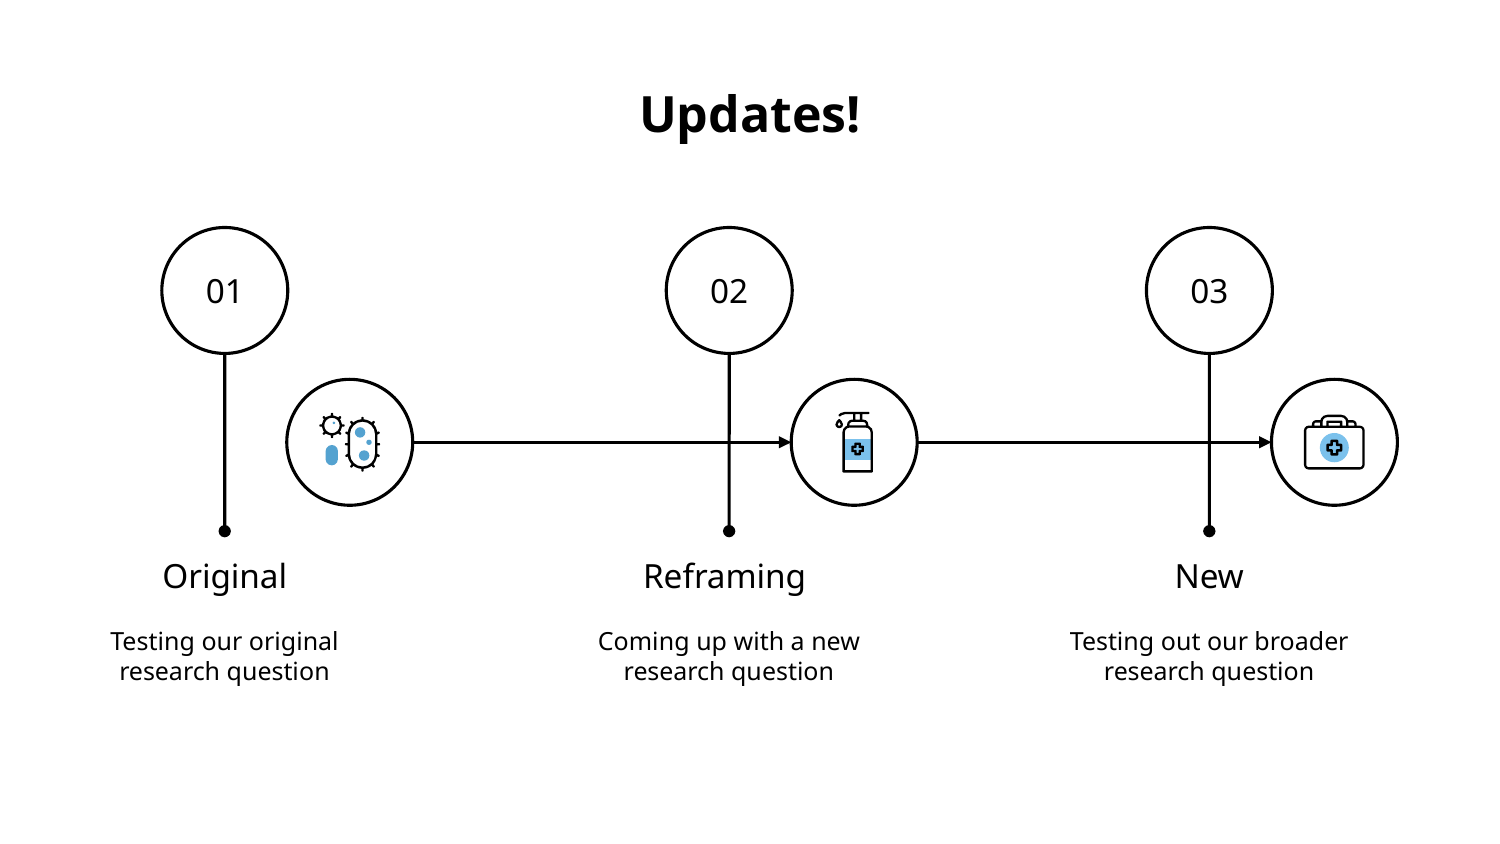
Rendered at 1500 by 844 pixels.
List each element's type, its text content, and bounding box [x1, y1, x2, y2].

text_box Coming up with a new research question [557, 610, 901, 725]
text_box Testing our original research question [53, 610, 396, 725]
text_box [319, 412, 381, 472]
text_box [1303, 414, 1365, 470]
title Updates! [74, 67, 1426, 160]
text_box [1271, 379, 1398, 506]
text_box 01 [161, 227, 288, 354]
text_box [286, 379, 413, 506]
text_box Original [53, 531, 396, 610]
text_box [835, 411, 874, 473]
text_box [791, 379, 918, 506]
text_box Testing out our broader research question [1038, 610, 1381, 725]
text_box 03 [1146, 227, 1273, 354]
text_box 02 [666, 227, 793, 354]
text_box New [1038, 531, 1381, 610]
text_box Reframing [557, 531, 901, 610]
